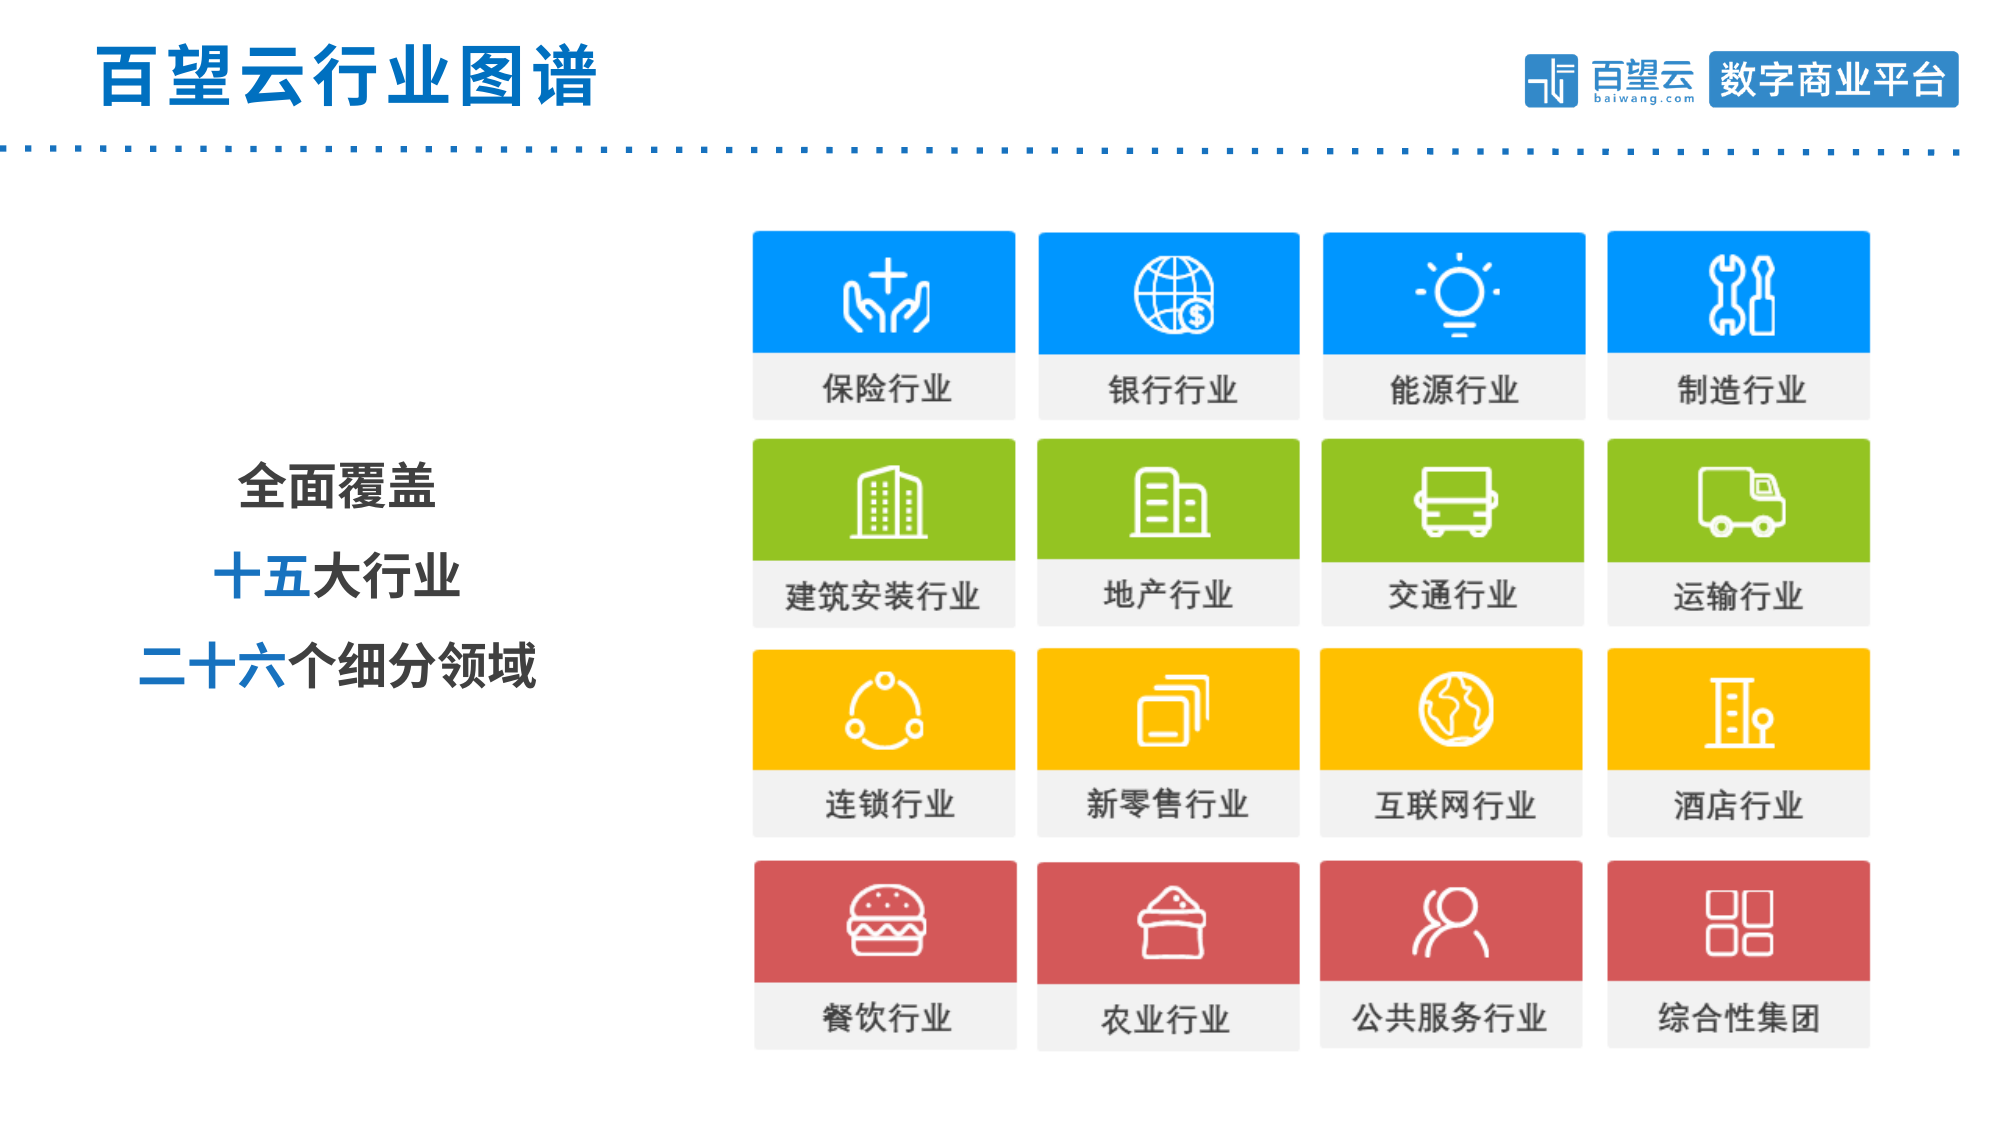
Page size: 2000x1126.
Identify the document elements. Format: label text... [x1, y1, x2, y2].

picture [1508, 39, 1974, 121]
text_box 百望云行业图谱 [78, 2, 728, 147]
text_box 全面覆盖 十五大行业 二十六个细分领域 [122, 416, 553, 702]
picture [697, 224, 1900, 1067]
